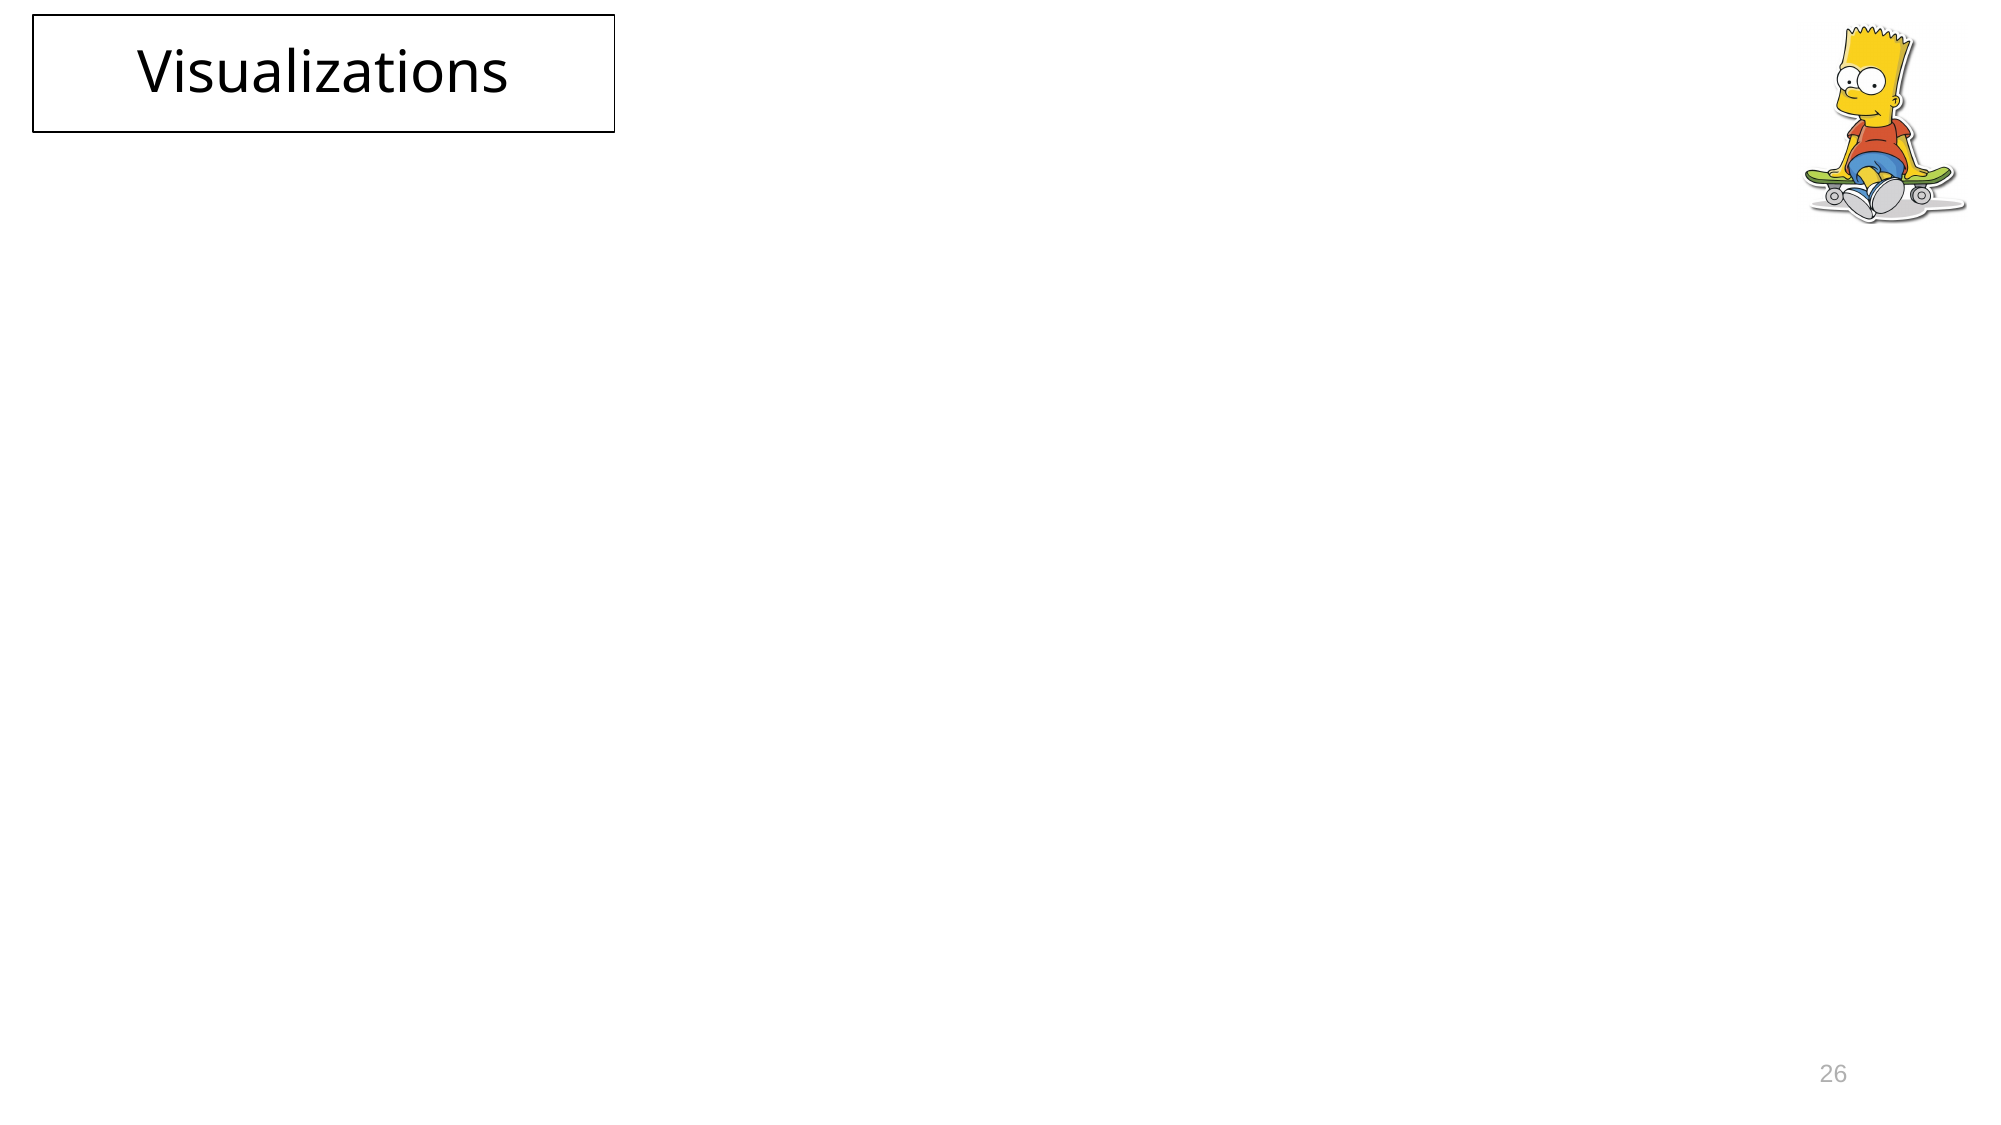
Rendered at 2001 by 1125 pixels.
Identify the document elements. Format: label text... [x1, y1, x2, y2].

text_box [507, 11, 1619, 209]
picture [1797, 22, 1968, 224]
slide_number 26 [1412, 1042, 1863, 1103]
text_box Visualizations [33, 15, 507, 133]
